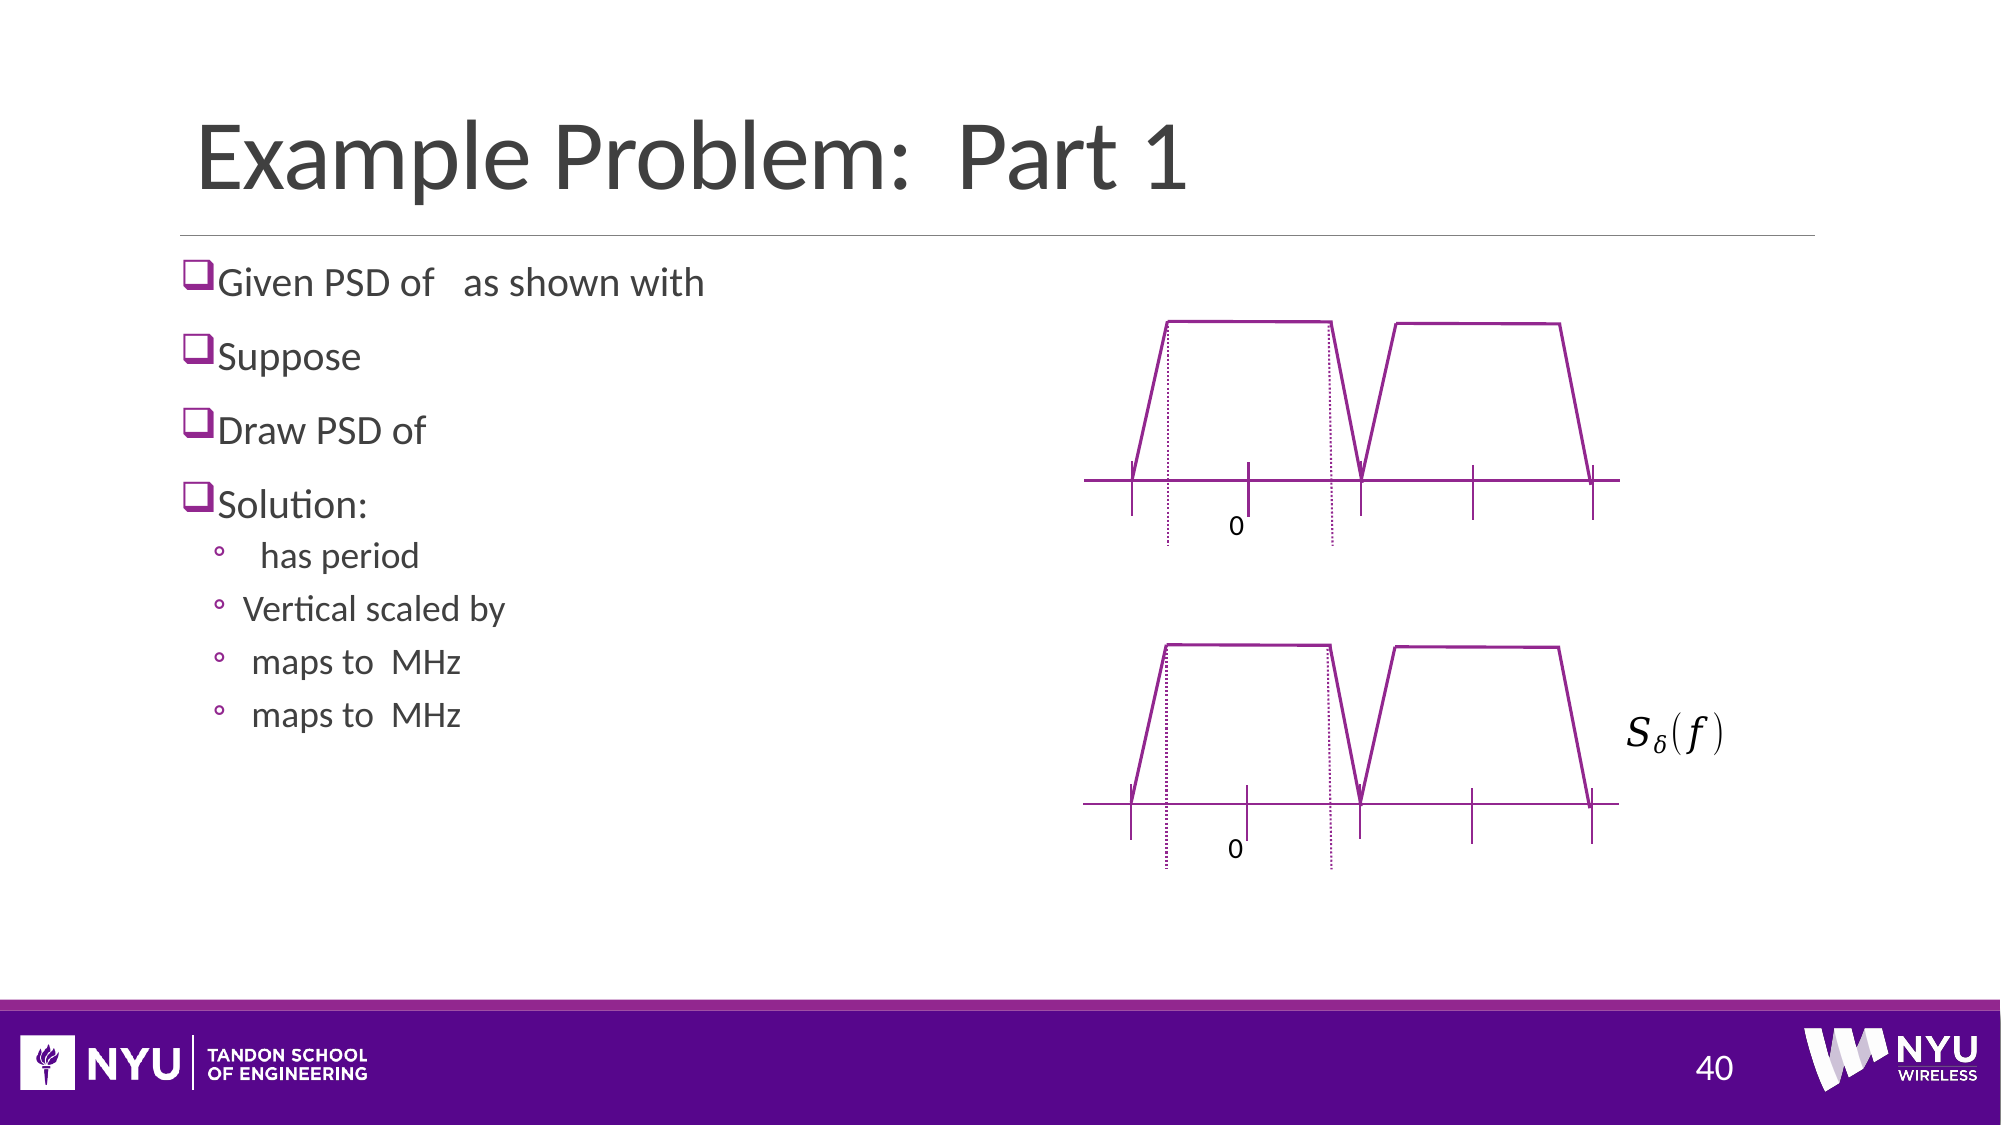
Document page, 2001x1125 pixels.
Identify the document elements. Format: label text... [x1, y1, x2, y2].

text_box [1130, 644, 1326, 807]
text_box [1339, 320, 1362, 484]
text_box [1131, 320, 1327, 484]
slide_number 40 [1533, 1035, 1749, 1096]
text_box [1328, 320, 1334, 547]
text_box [1338, 644, 1361, 807]
text_box 0 [1214, 498, 1267, 549]
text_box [1360, 322, 1592, 486]
title Example Problem: Part 1 [180, 47, 1830, 218]
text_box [1359, 646, 1591, 809]
text_box 0 [1213, 822, 1266, 873]
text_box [1326, 644, 1333, 870]
